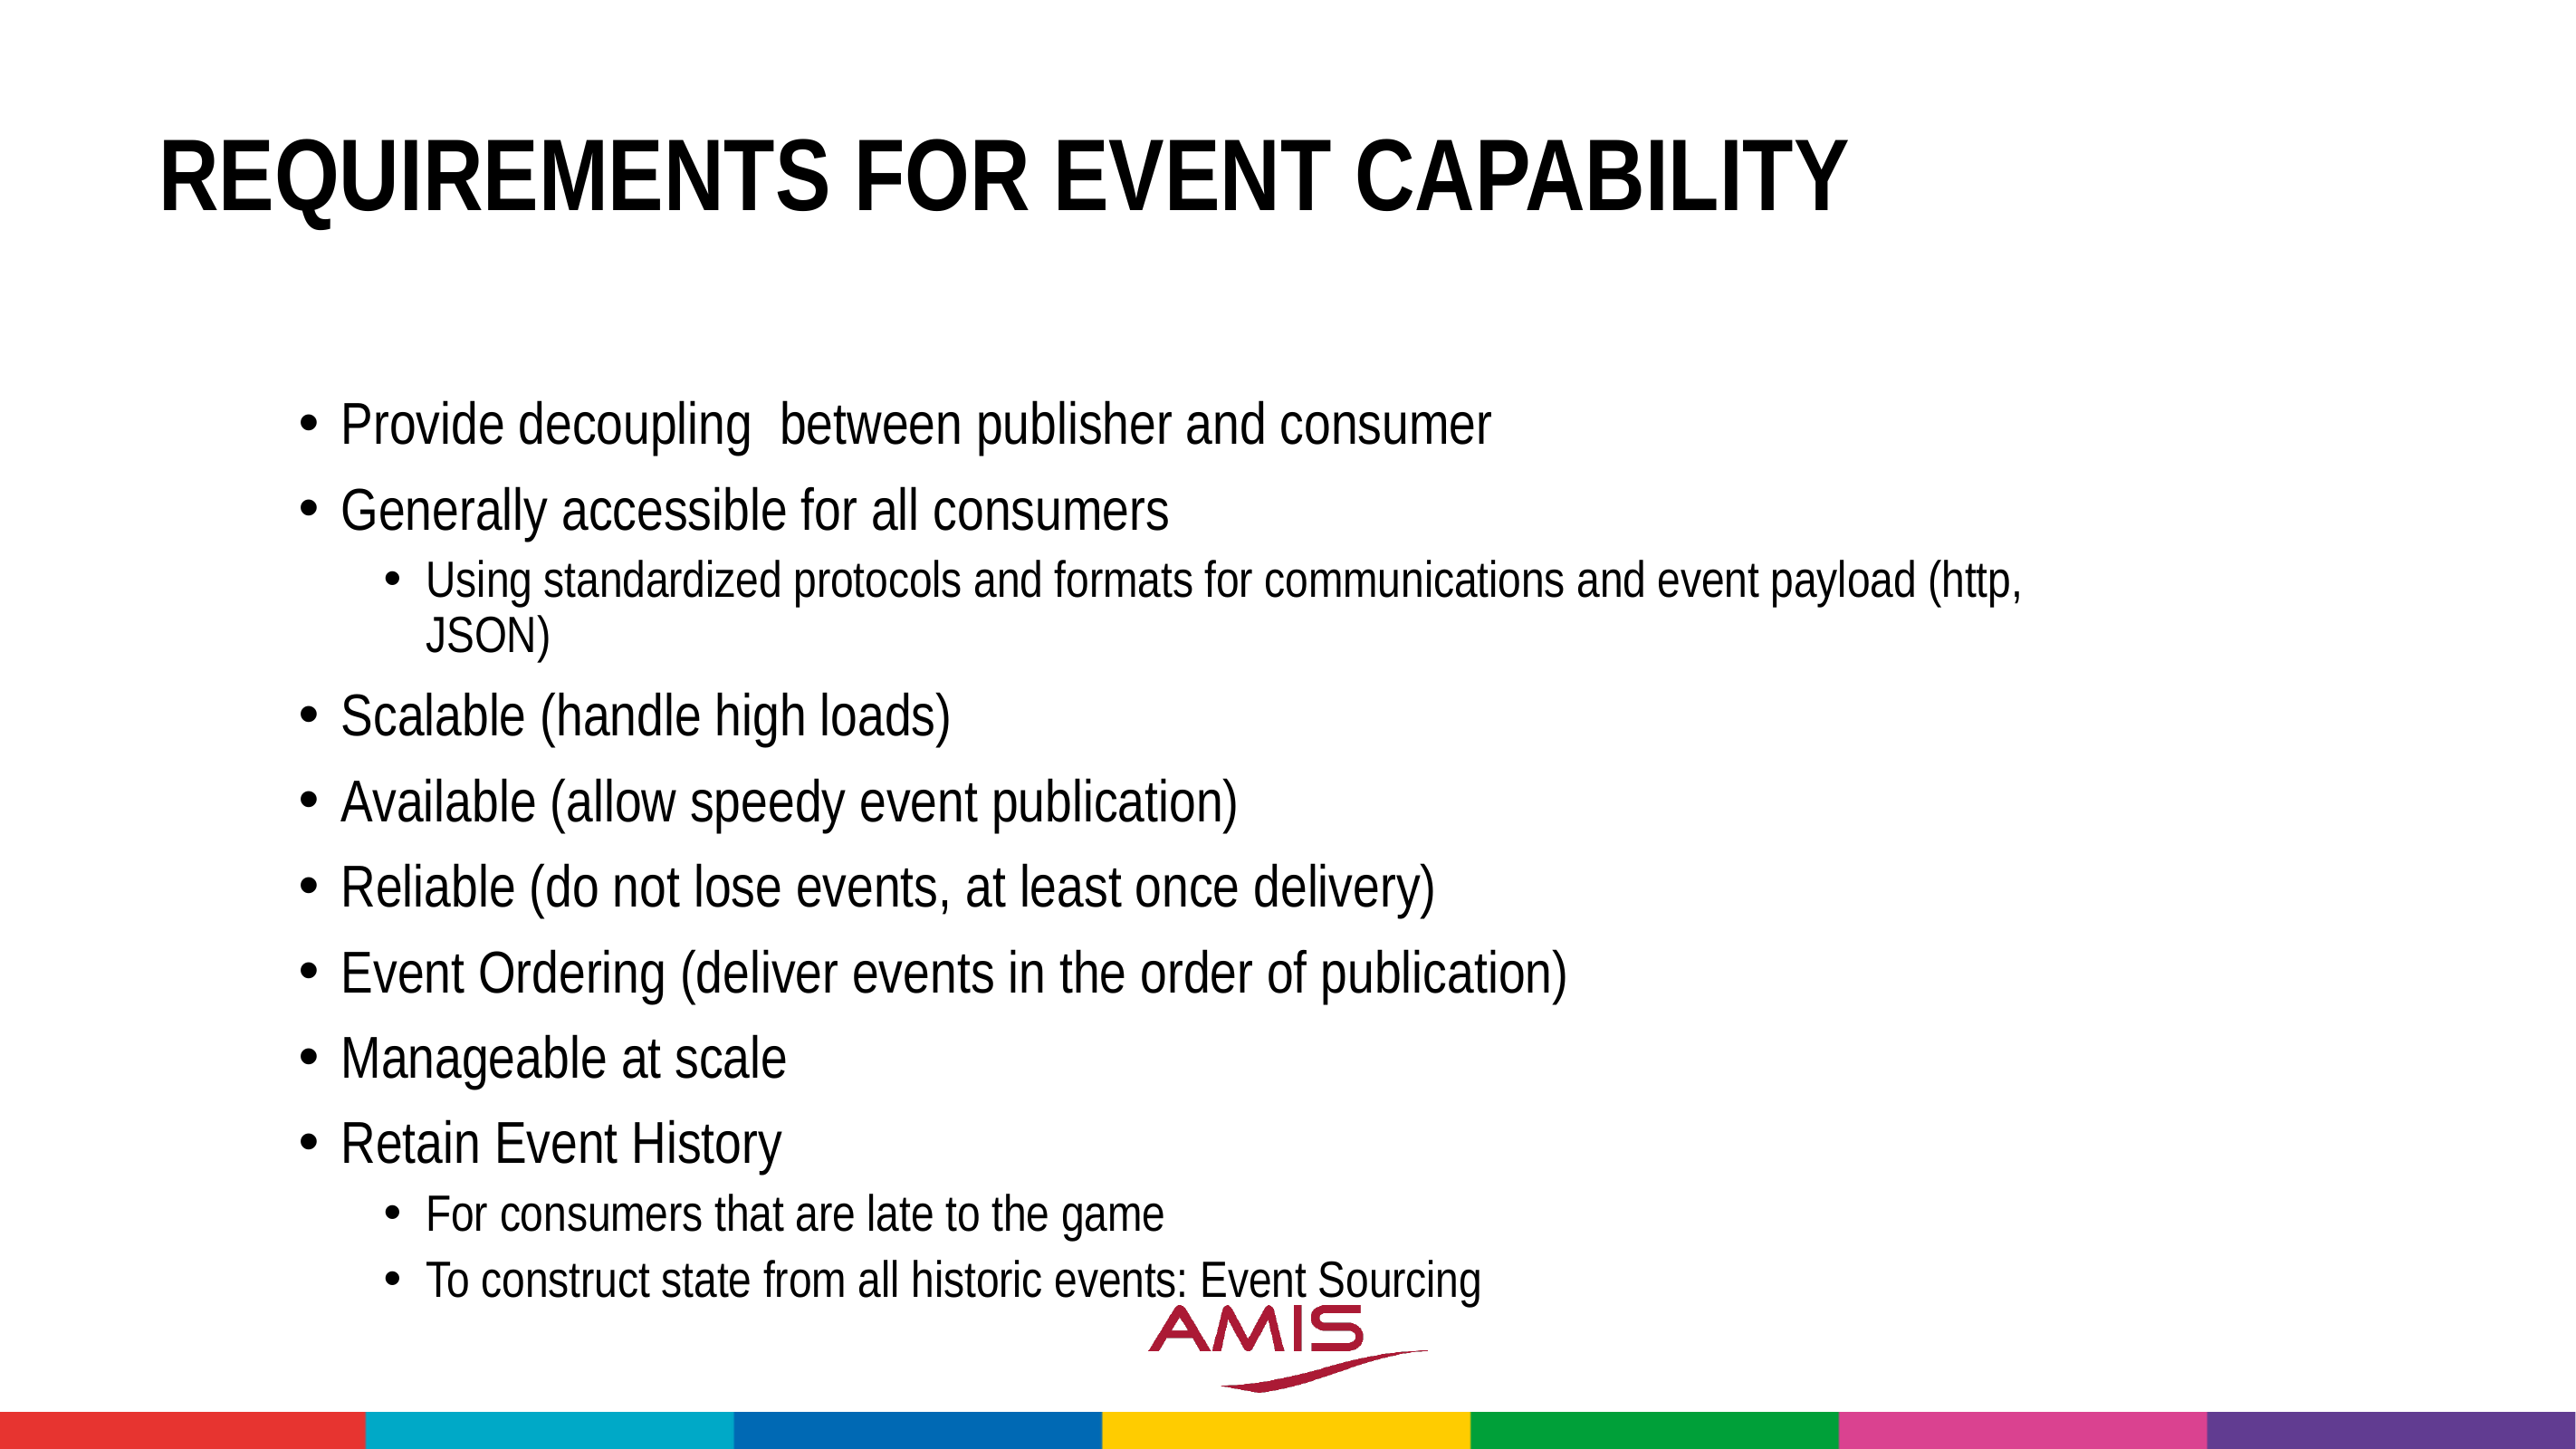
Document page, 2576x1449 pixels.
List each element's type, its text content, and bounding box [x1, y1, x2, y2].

title Requirements for Event capability [145, 125, 2059, 326]
list Provide decoupling between publisher and consumer Generally accessible for all consumers Using standardized protocols and formats for communications and event payload (http, JSON) Scalable (handle high loads) Available (allow speedy event publication) Reliable (do not lose events, at least once delivery) Event Ordering (deliver events in the order of publication) Manageable at scale Retain Event History For consumers that are late to the game To construct state from all historic events: Event Sourcing [284, 387, 2059, 1325]
picture [0, 1412, 733, 1449]
picture [735, 1412, 2576, 1449]
picture [1148, 1325, 1428, 1393]
